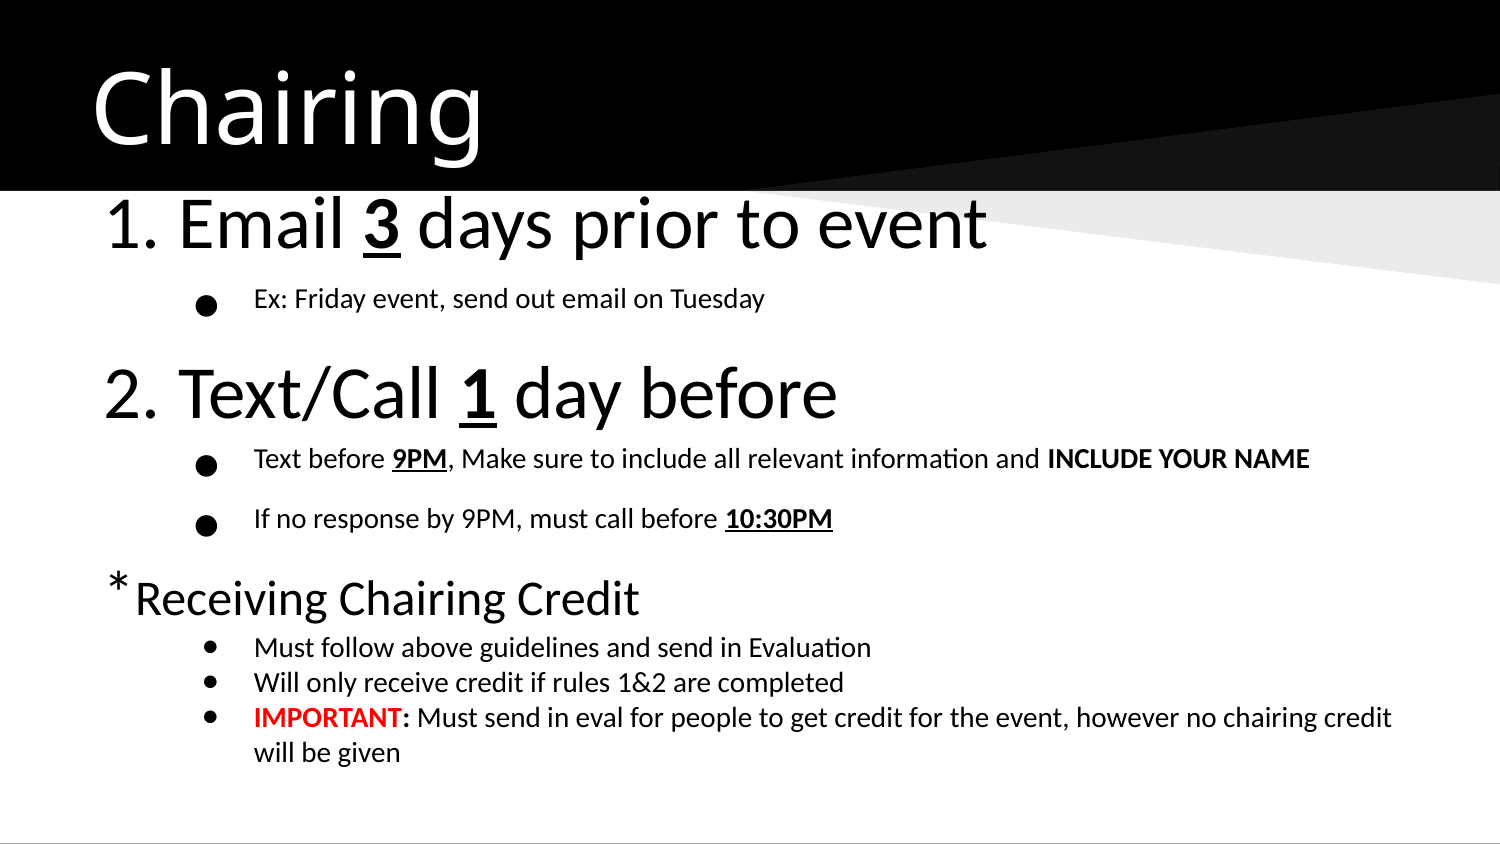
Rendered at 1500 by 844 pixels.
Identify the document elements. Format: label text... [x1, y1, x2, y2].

title Chairing [75, 33, 1425, 175]
list Email 3 days prior to event Ex: Friday event, send out email on Tuesday Text/Call 1 day before Text before 9PM, Make sure to include all relevant information and INCLUDE YOUR NAME If no response by 9PM, must call before 10:30PM *Receiving Chairing Credit Must follow above guidelines and send in Evaluation Will only receive credit if rules 1&2 are completed IMPORTANT: Must send in eval for people to get credit for the event, however no chairing credit will be given [88, 158, 1439, 836]
